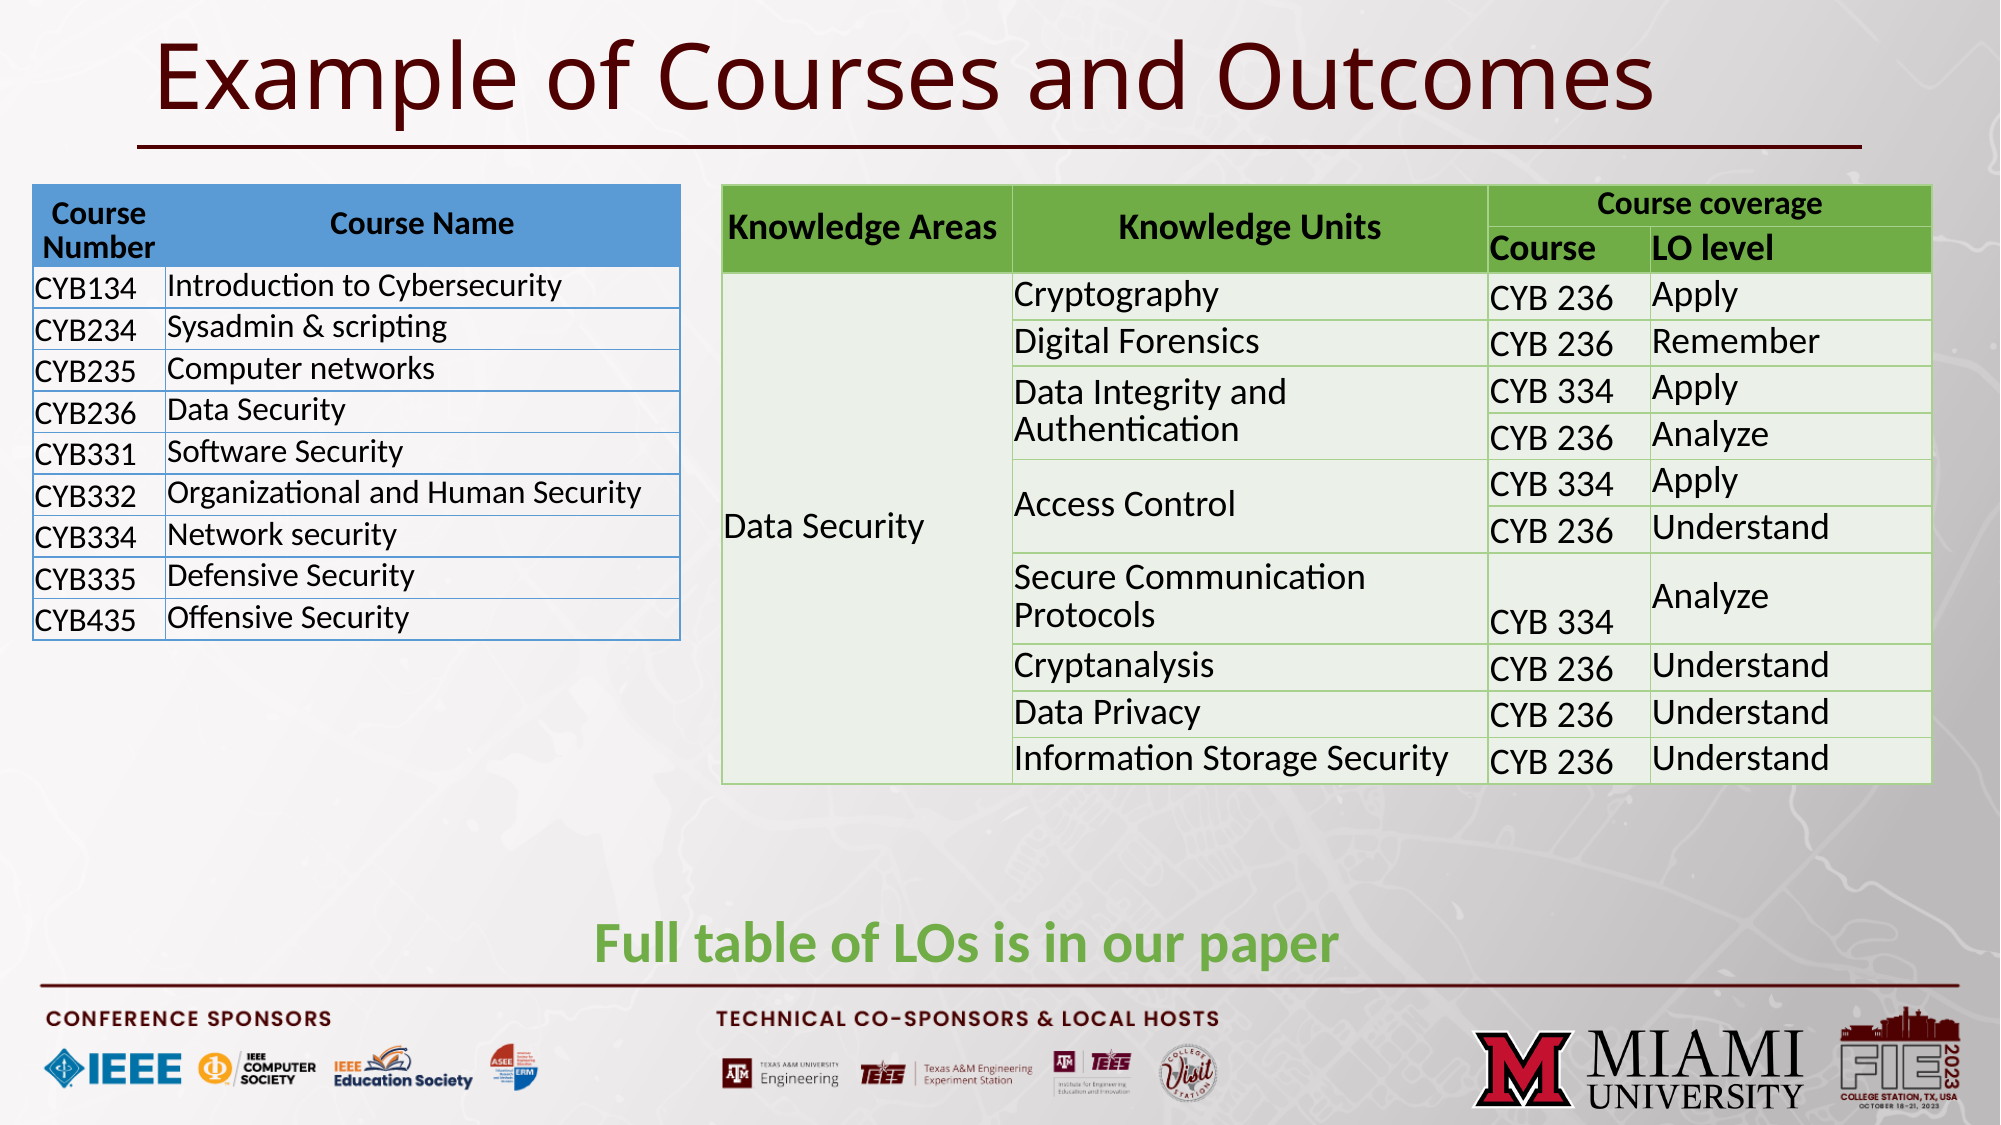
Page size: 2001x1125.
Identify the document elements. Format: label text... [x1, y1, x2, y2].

table_cell Analyze [1651, 414, 1931, 459]
table_cell Sysadmin & scripting [166, 309, 679, 349]
table_cell Apply [1651, 367, 1931, 412]
table_cell CYB335 [34, 558, 165, 598]
table_cell Understand [1651, 738, 1931, 783]
table_cell CYB 334 [1489, 554, 1650, 643]
table_cell Access Control [1013, 460, 1487, 552]
table_cell CYB 236 [1489, 274, 1650, 319]
table_cell CYB 236 [1489, 321, 1650, 365]
table_cell CYB 236 [1489, 507, 1650, 552]
table_cell CYB 334 [1489, 460, 1650, 505]
table_cell CYB 334 [1489, 367, 1650, 412]
table_header Course coverage [1489, 186, 1931, 226]
table_cell CYB 236 [1489, 692, 1650, 737]
table_cell Remember [1651, 321, 1931, 365]
table_cell Apply [1651, 274, 1931, 319]
table_cell Cryptography [1013, 274, 1487, 319]
table_cell CYB435 [34, 599, 165, 639]
table_cell Secure Communication Protocols [1013, 554, 1487, 643]
table_cell Offensive Security [166, 599, 679, 639]
table_cell Understand [1651, 507, 1931, 552]
table_cell CYB 236 [1489, 414, 1650, 459]
table_cell Network security [166, 516, 679, 556]
table_cell Apply [1651, 460, 1931, 505]
table_header Course Name [166, 186, 679, 266]
table_cell CYB 236 [1489, 738, 1650, 783]
table_cell Defensive Security [166, 558, 679, 598]
table_header Course Number [34, 186, 165, 266]
table_cell CYB234 [34, 309, 165, 349]
table_cell CYB134 [34, 267, 165, 307]
table_cell Introduction to Cybersecurity [166, 267, 679, 307]
text_box Full table of LOs is in our paper [379, 897, 1555, 982]
table_cell Data Security [166, 392, 679, 432]
title Example of Courses and Outcomes [137, 22, 1863, 137]
table_header Knowledge Areas [723, 186, 1012, 272]
table_cell Understand [1651, 645, 1931, 690]
table_header Knowledge Units [1013, 186, 1487, 272]
table_cell CYB334 [34, 516, 165, 556]
table_cell CYB 236 [1489, 645, 1650, 690]
table_cell Cryptanalysis [1013, 645, 1487, 690]
table_cell Data Integrity and Authentication [1013, 367, 1487, 459]
table_cell CYB235 [34, 350, 165, 390]
table_cell Organizational and Human Security [166, 475, 679, 515]
table_cell Understand [1651, 692, 1931, 737]
table_cell Data Security [723, 274, 1012, 783]
picture [0, 0, 2000, 1125]
table_cell Computer networks [166, 350, 679, 390]
table_cell Digital Forensics [1013, 321, 1487, 365]
table_cell Information Storage Security [1013, 738, 1487, 783]
table_cell Data Privacy [1013, 692, 1487, 737]
table_cell LO level [1651, 227, 1931, 272]
table_cell Course [1489, 227, 1650, 272]
table_cell CYB331 [34, 433, 165, 473]
table_cell CYB236 [34, 392, 165, 432]
table_cell CYB332 [34, 475, 165, 515]
table_cell Analyze [1651, 554, 1931, 643]
table_cell Software Security [166, 433, 679, 473]
